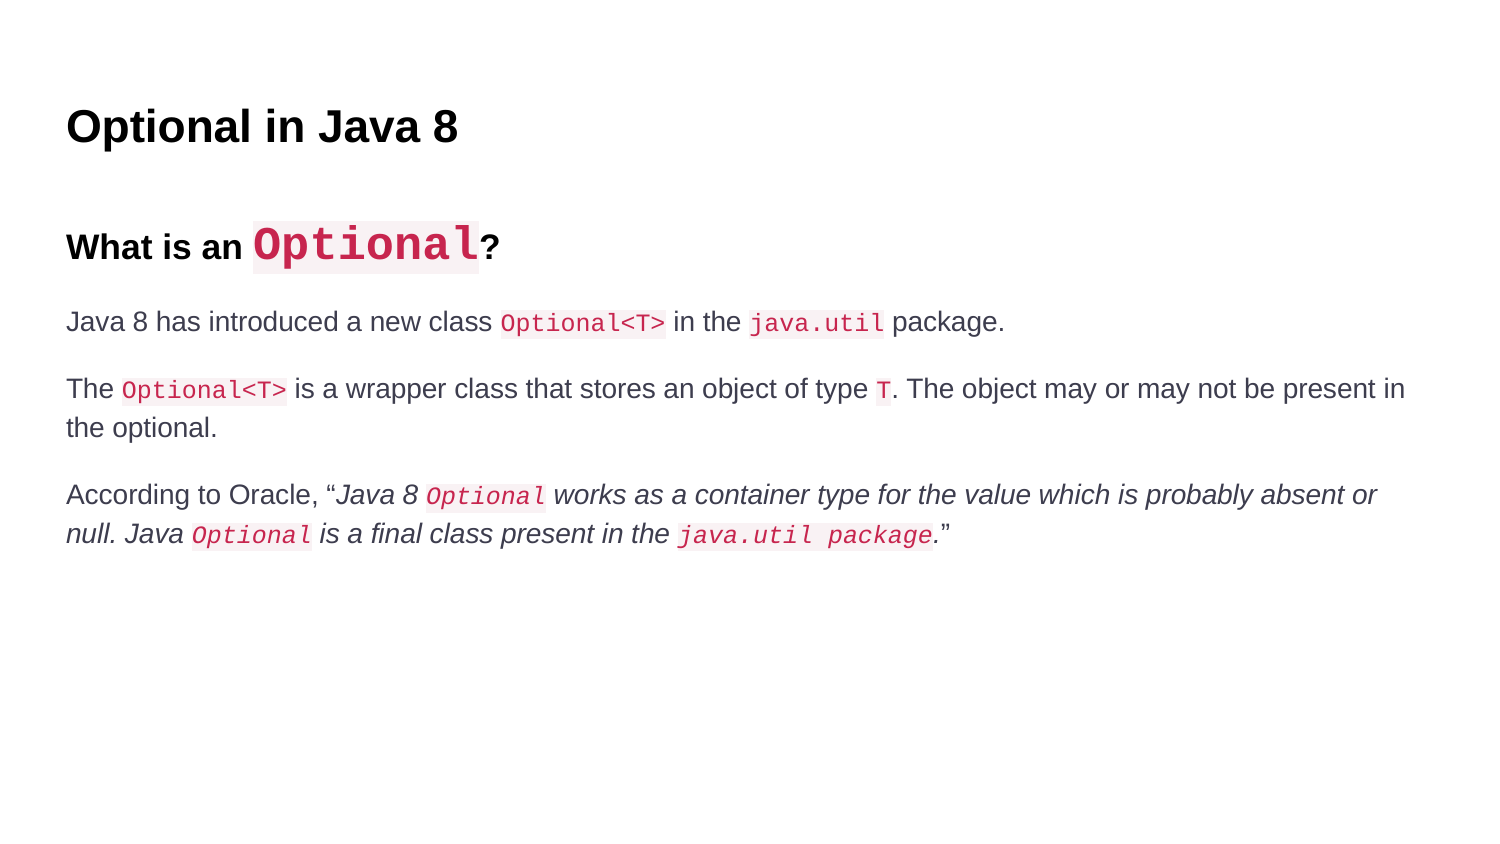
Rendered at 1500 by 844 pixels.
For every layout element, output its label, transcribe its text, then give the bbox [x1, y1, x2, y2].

title Optional in Java 8 [51, 72, 1449, 167]
list What is an Optional? Java 8 has introduced a new class Optional<T> in the java.util package. The Optional<T> is a wrapper class that stores an object of type T. The object may or may not be present in the optional. According to Oracle, “Java 8 Optional works as a container type for the value which is probably absent or null. Java Optional is a final class present in the java.util package.” [51, 189, 1449, 750]
